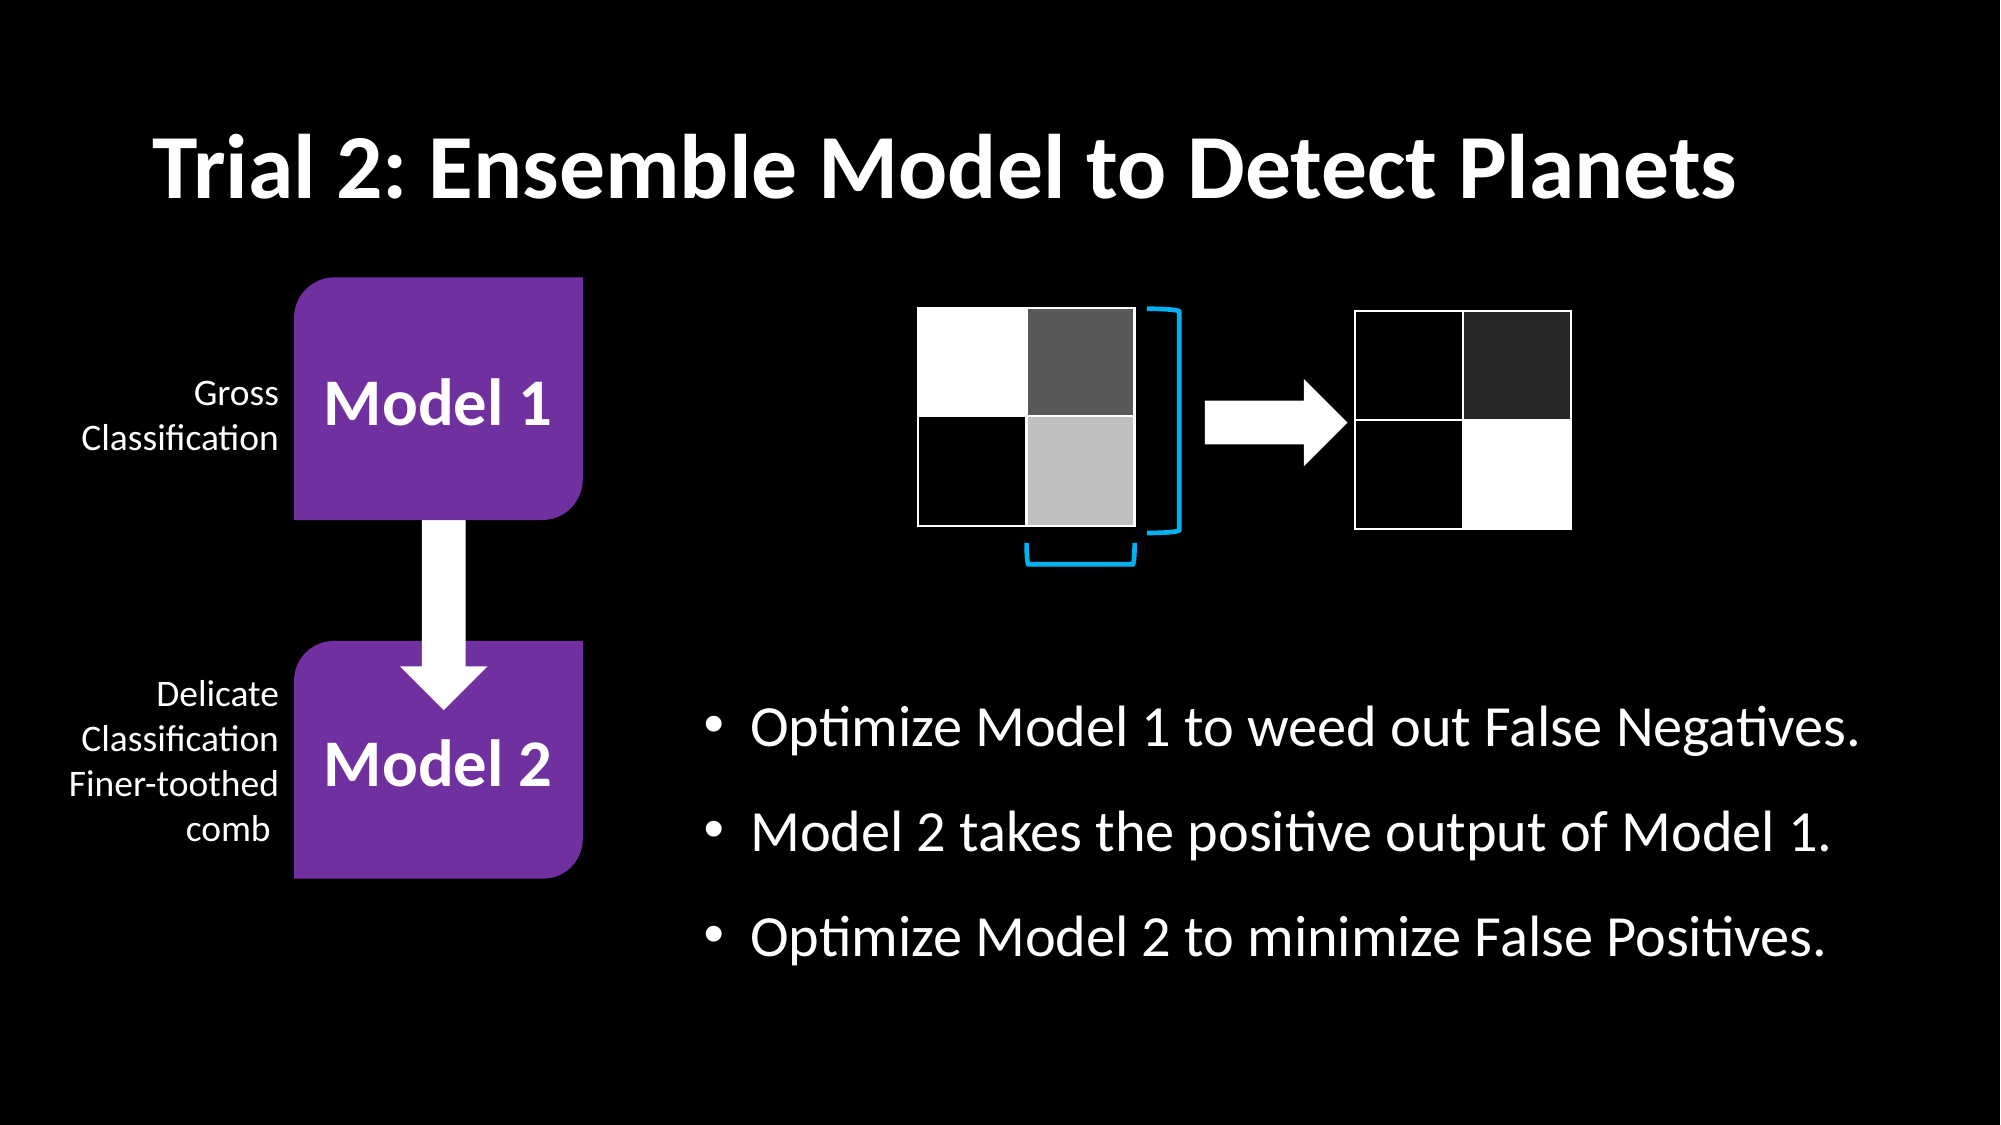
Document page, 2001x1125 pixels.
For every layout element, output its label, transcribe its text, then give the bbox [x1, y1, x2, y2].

text_box [1025, 307, 1136, 415]
text_box Delicate Classification Finer-toothed comb [52, 661, 294, 857]
text_box [397, 522, 490, 712]
text_box [917, 415, 1027, 527]
text_box [917, 307, 1025, 415]
text_box [1146, 308, 1180, 534]
text_box Gross Classification [37, 360, 293, 465]
text_box [1203, 376, 1350, 469]
text_box [1354, 419, 1464, 530]
title Trial 2: Ensemble Model to Detect Planets [137, 59, 1863, 278]
text_box Model 2 [293, 639, 584, 880]
text_box [1027, 415, 1136, 527]
text_box [1462, 310, 1572, 419]
text_box [1354, 310, 1462, 419]
text_box Optimize Model 1 to weed out False Negatives. Model 2 takes the positive output of Model 1. Optimize Model 2 to minimize False Positives. [688, 646, 1885, 976]
text_box [1026, 542, 1136, 565]
text_box [1464, 419, 1572, 530]
text_box Model 1 [293, 276, 584, 522]
